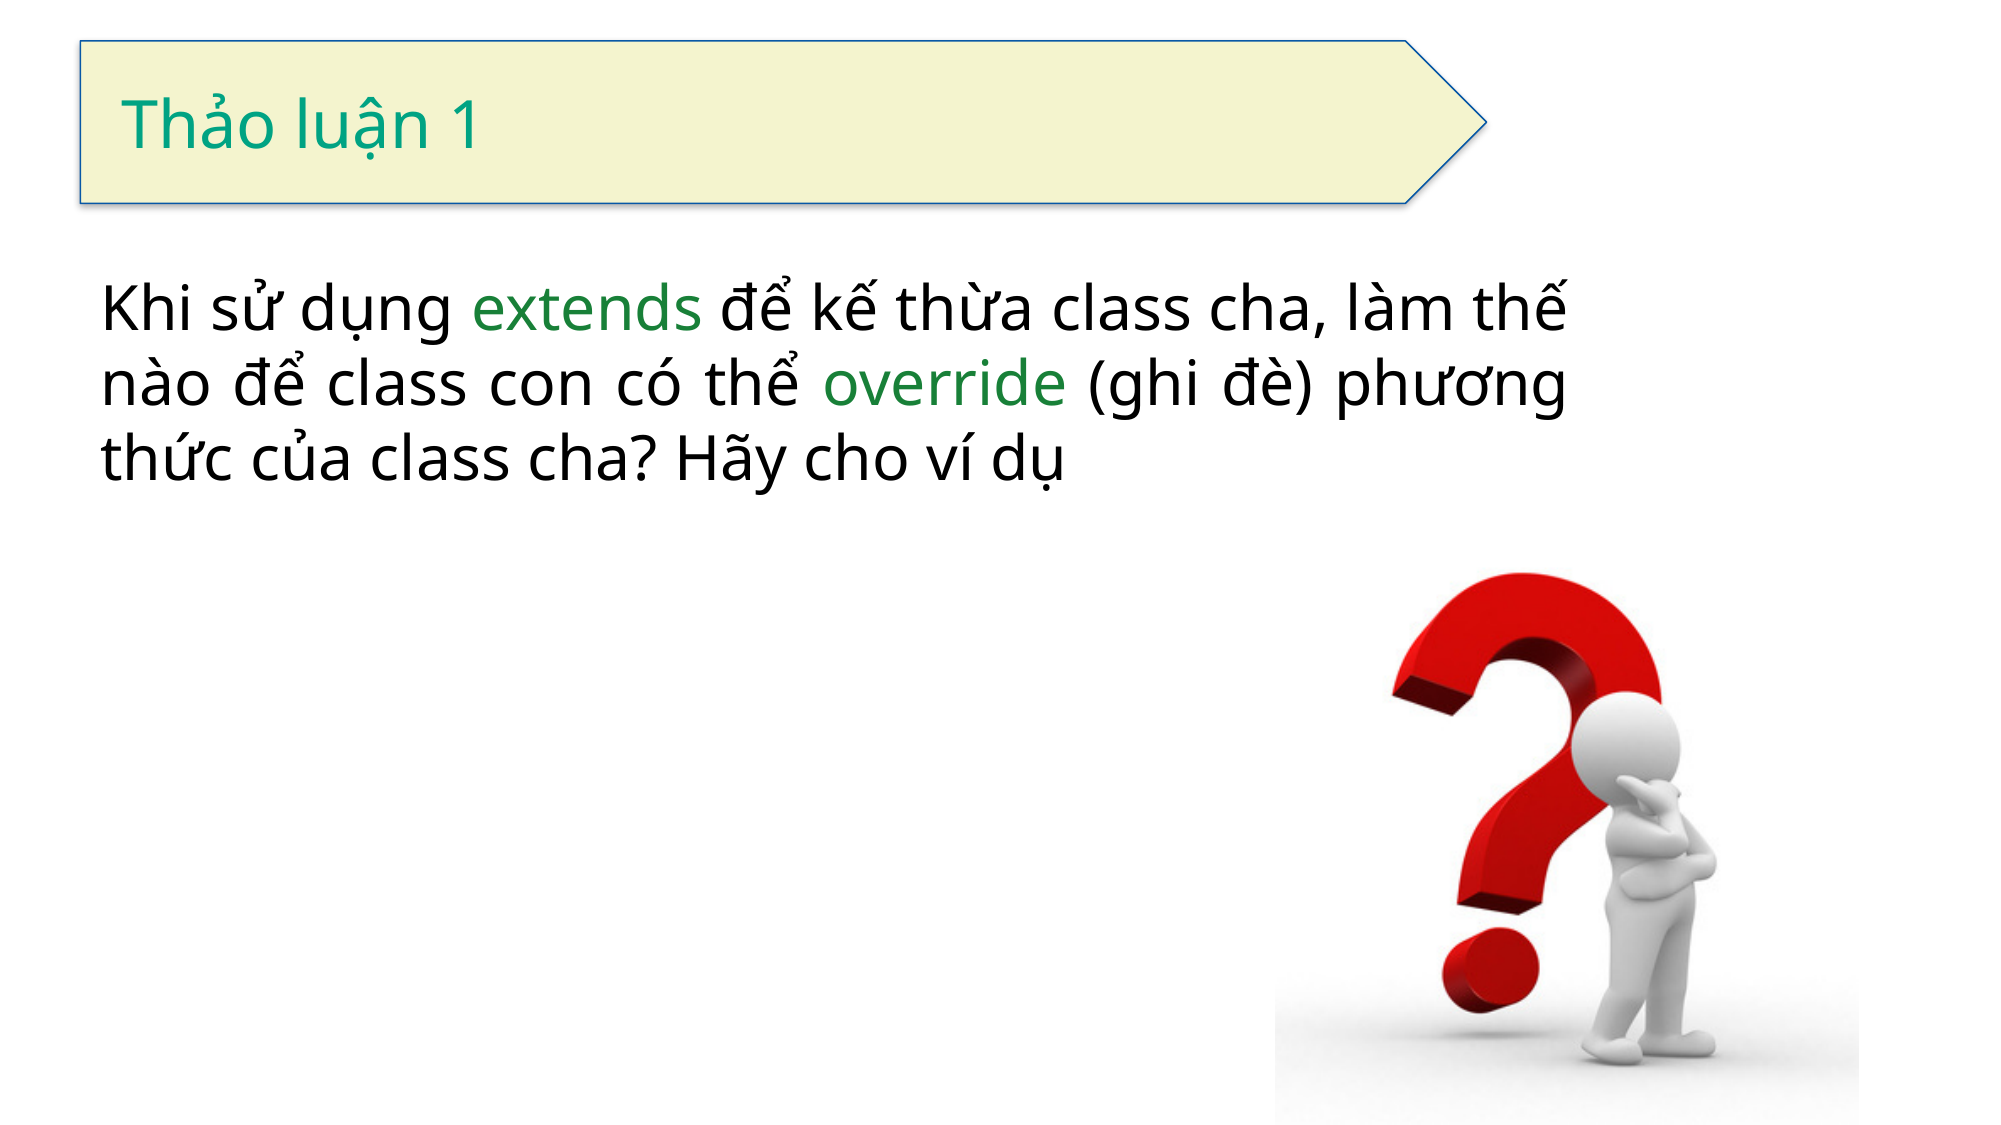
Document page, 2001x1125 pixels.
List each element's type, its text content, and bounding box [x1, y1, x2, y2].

picture [1274, 541, 1859, 1125]
title Thảo luận 1 [113, 71, 1914, 173]
text_box [80, 40, 1436, 204]
text_box Khi sử dụng extends để kế thừa class cha, làm thế nào để class con có thể override (ghi đè) phương thức của class cha? Hãy cho ví dụ [80, 258, 1591, 810]
